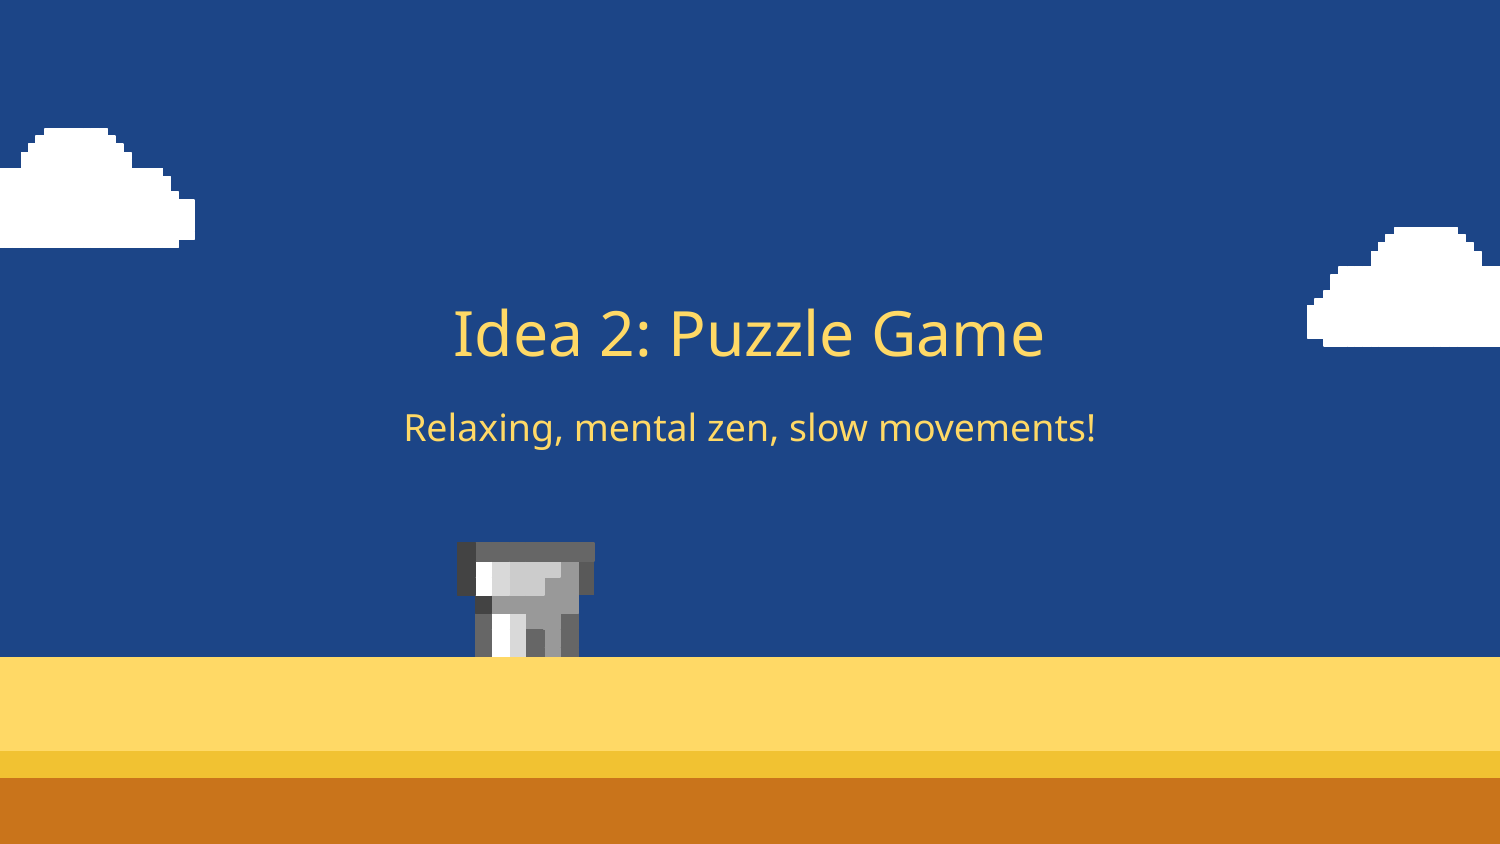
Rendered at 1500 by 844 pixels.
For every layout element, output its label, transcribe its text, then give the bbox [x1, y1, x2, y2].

subtitle Relaxing, mental zen, slow movements! [287, 388, 1213, 519]
title Idea 2: Puzzle Game [218, 262, 1282, 401]
